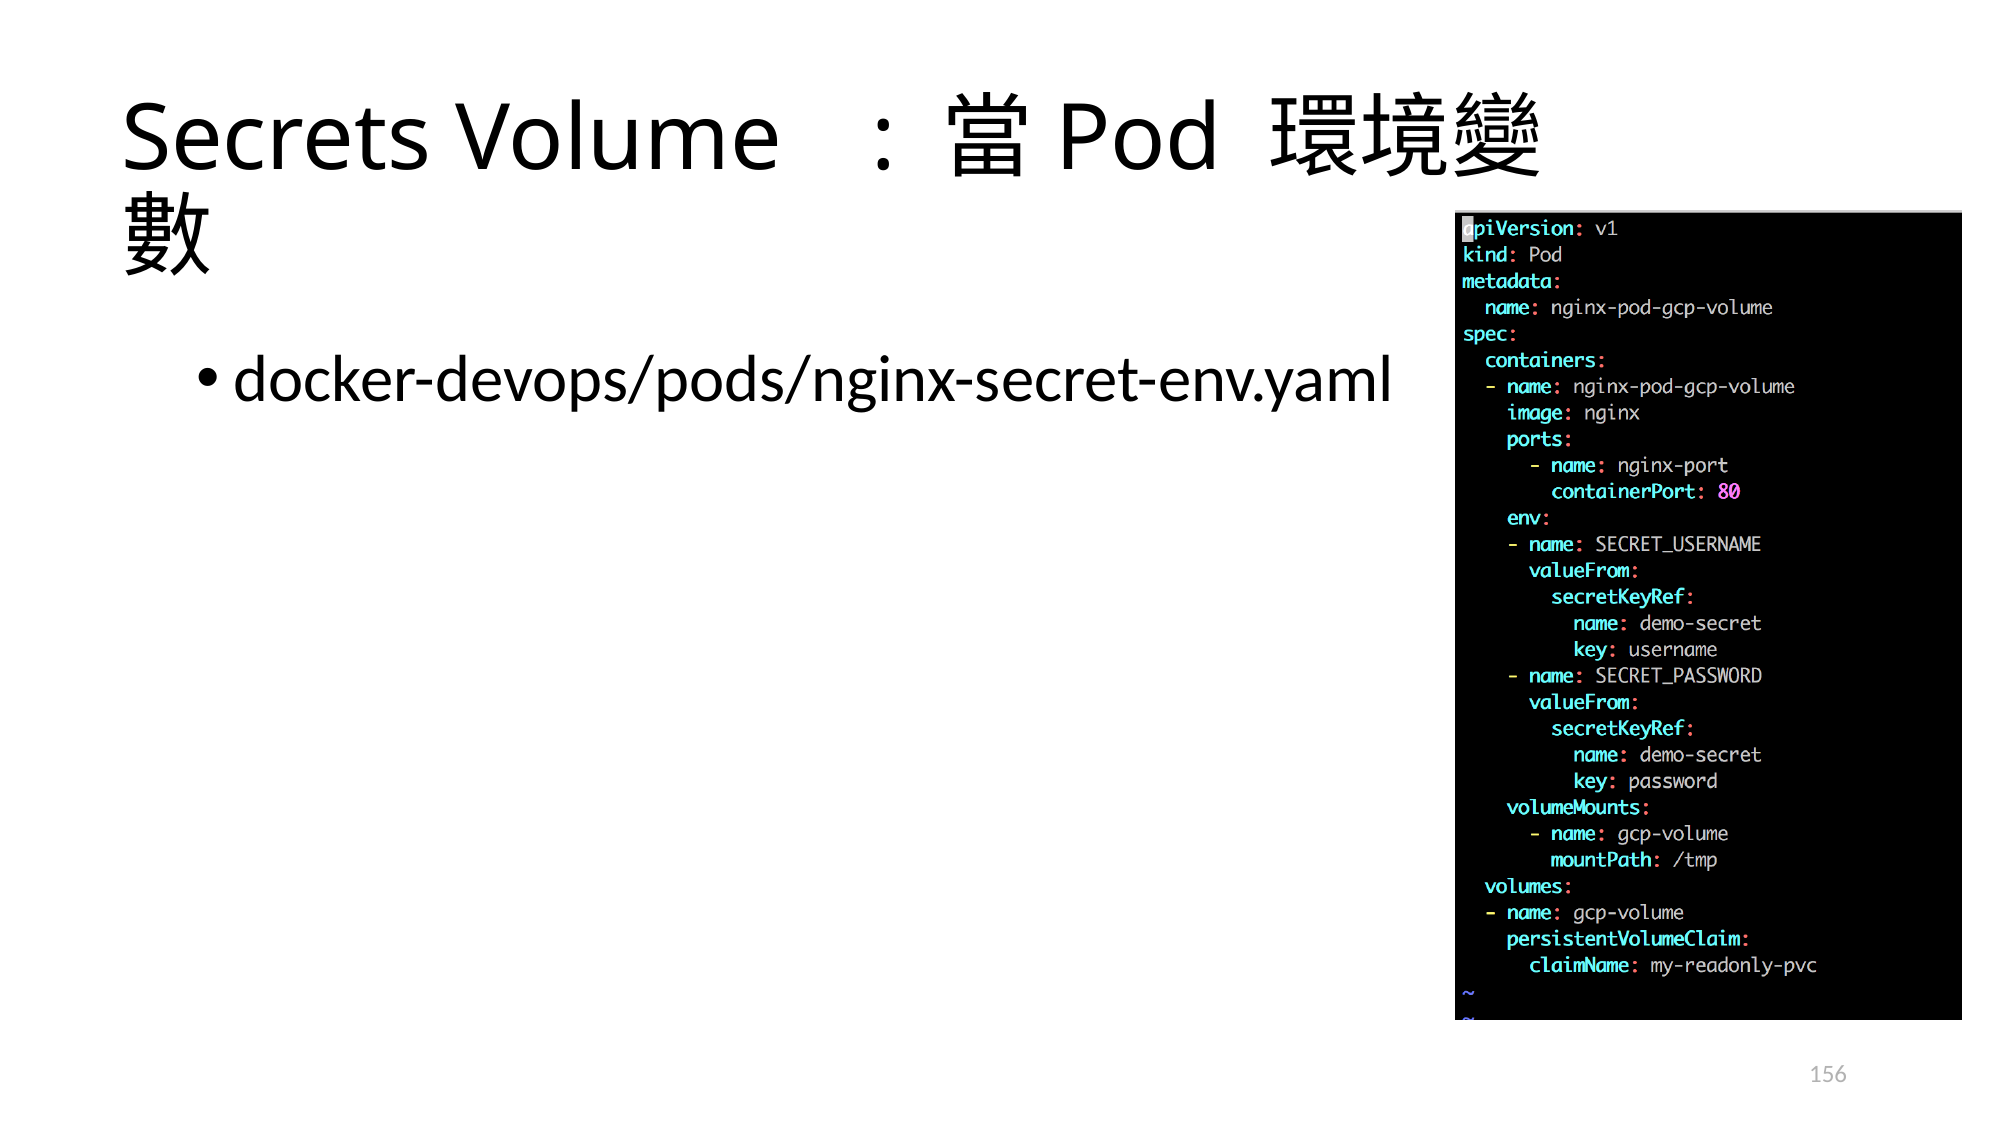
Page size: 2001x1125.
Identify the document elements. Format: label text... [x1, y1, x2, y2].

list docker-devops/pods/nginx-secret-env.yaml [181, 336, 1649, 1025]
title Secrets Volume : 當Pod 環境變數 [106, 74, 1649, 304]
slide_number 156 [1412, 1042, 1863, 1103]
picture [1455, 210, 1962, 1020]
